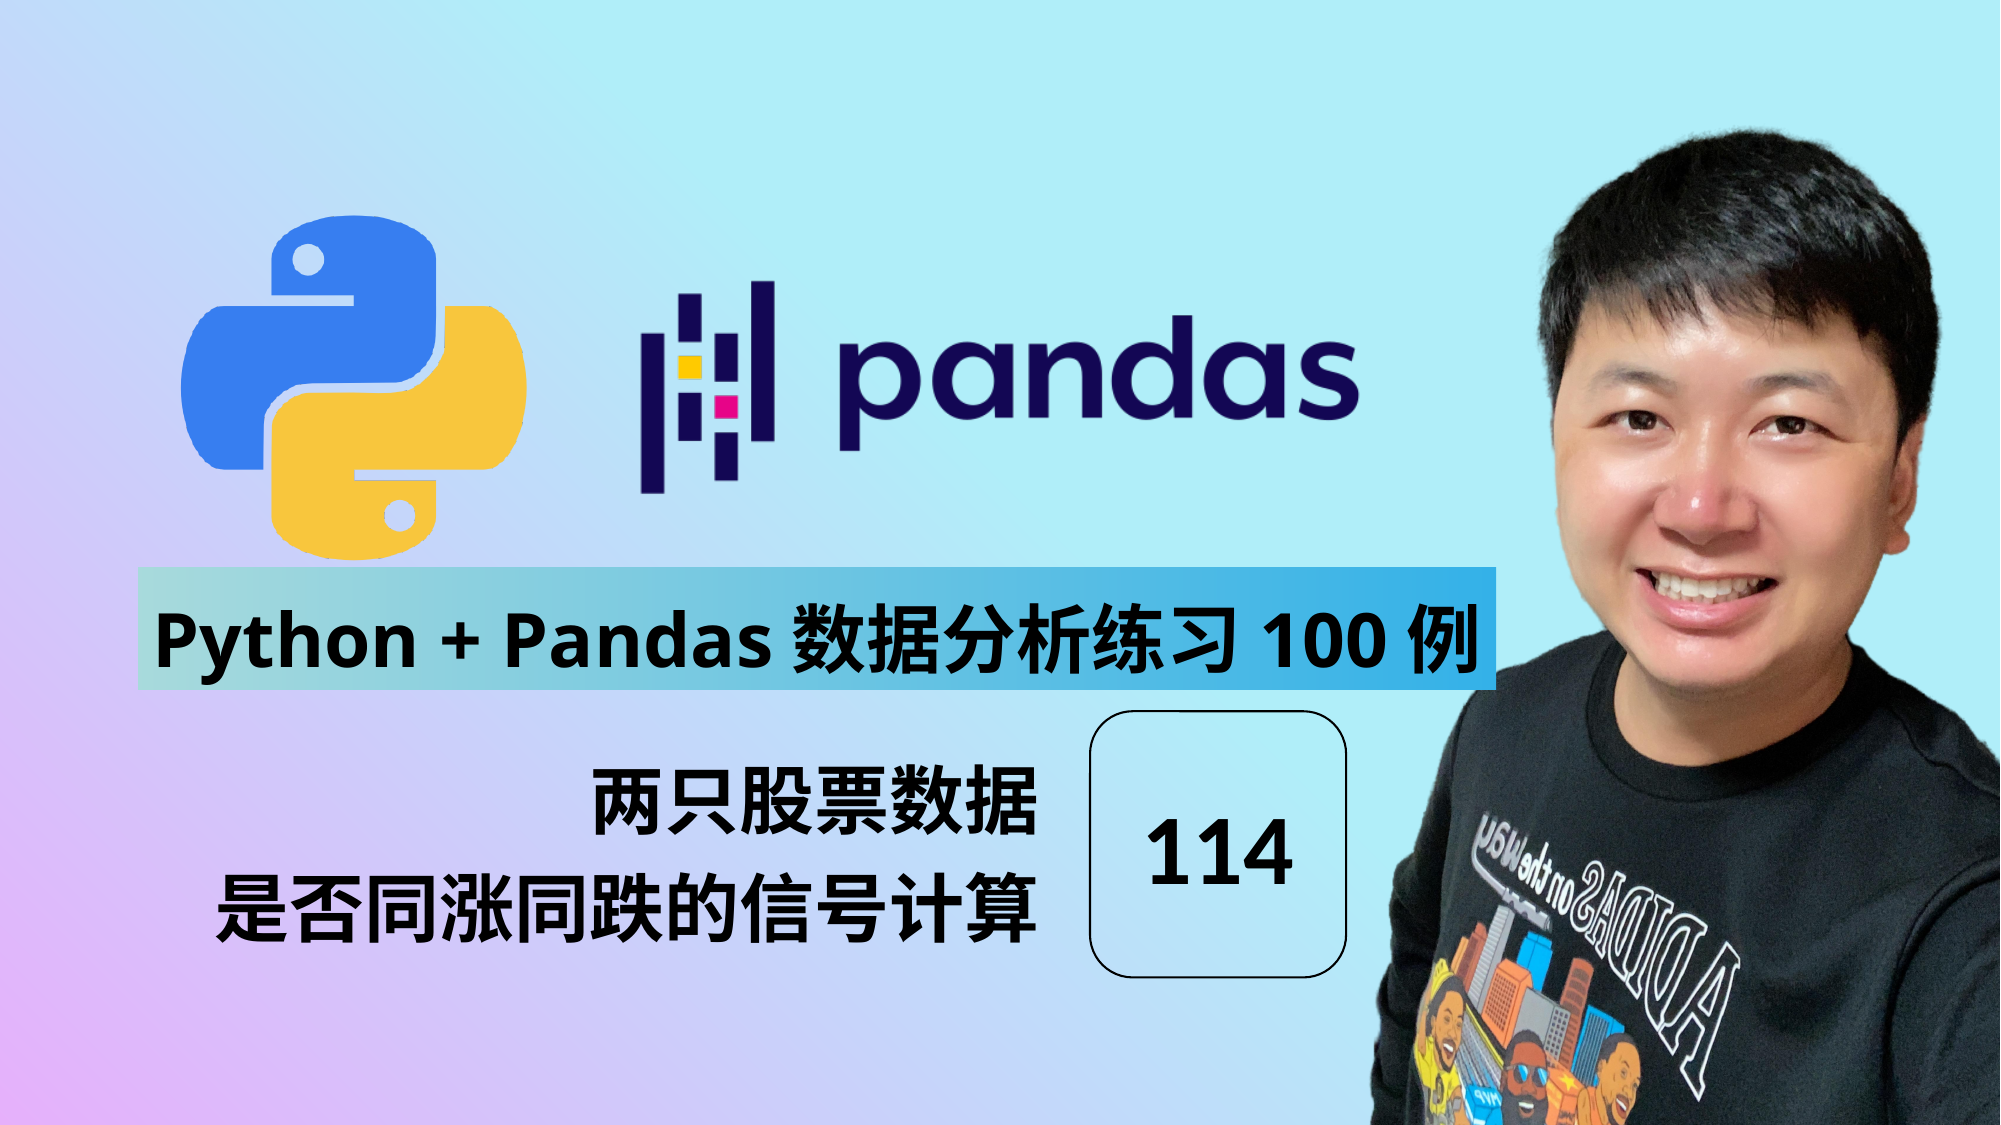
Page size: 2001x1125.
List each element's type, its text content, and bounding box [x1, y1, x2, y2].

picture [132, 168, 571, 607]
text_box 两只股票数据 是否同涨同跌的信号计算 [199, 727, 1054, 959]
text_box Python + Pandas数据分析练习100例 [138, 567, 1364, 690]
picture [605, 0, 2000, 1125]
text_box 114 [1088, 710, 1348, 979]
